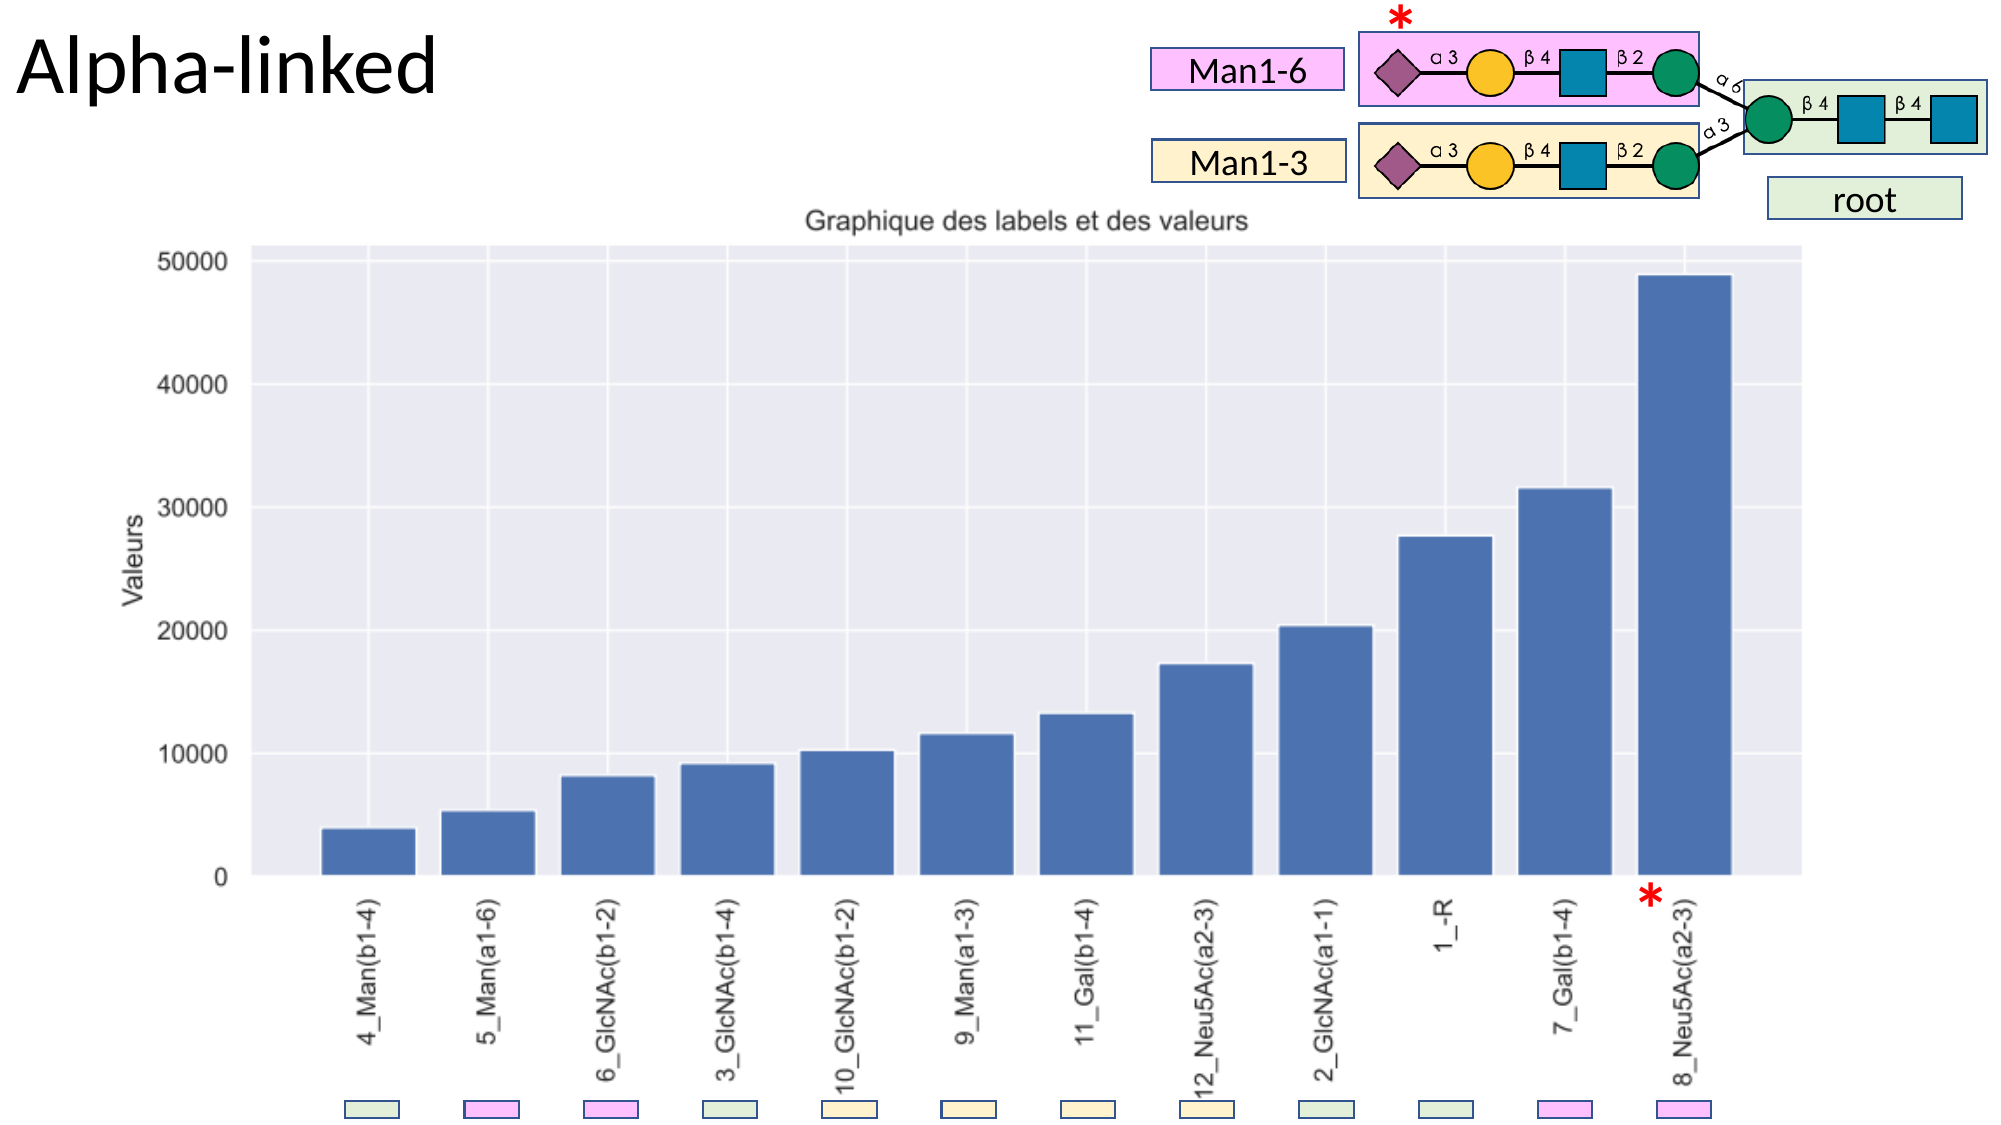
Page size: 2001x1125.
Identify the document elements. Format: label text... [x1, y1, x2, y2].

text_box [1656, 1101, 1712, 1119]
text_box [940, 1101, 997, 1119]
text_box [821, 1101, 878, 1119]
text_box [583, 1101, 639, 1119]
text_box [1537, 1101, 1593, 1119]
text_box [1298, 1101, 1355, 1119]
text_box [1418, 1101, 1474, 1119]
text_box [702, 1101, 758, 1119]
picture [0, 124, 2000, 1101]
text_box [1179, 1101, 1235, 1119]
text_box [344, 1101, 400, 1119]
text_box [463, 1101, 520, 1119]
text_box Alpha-linked [2, 2, 474, 118]
text_box [1060, 1101, 1116, 1119]
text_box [1150, 0, 2000, 263]
